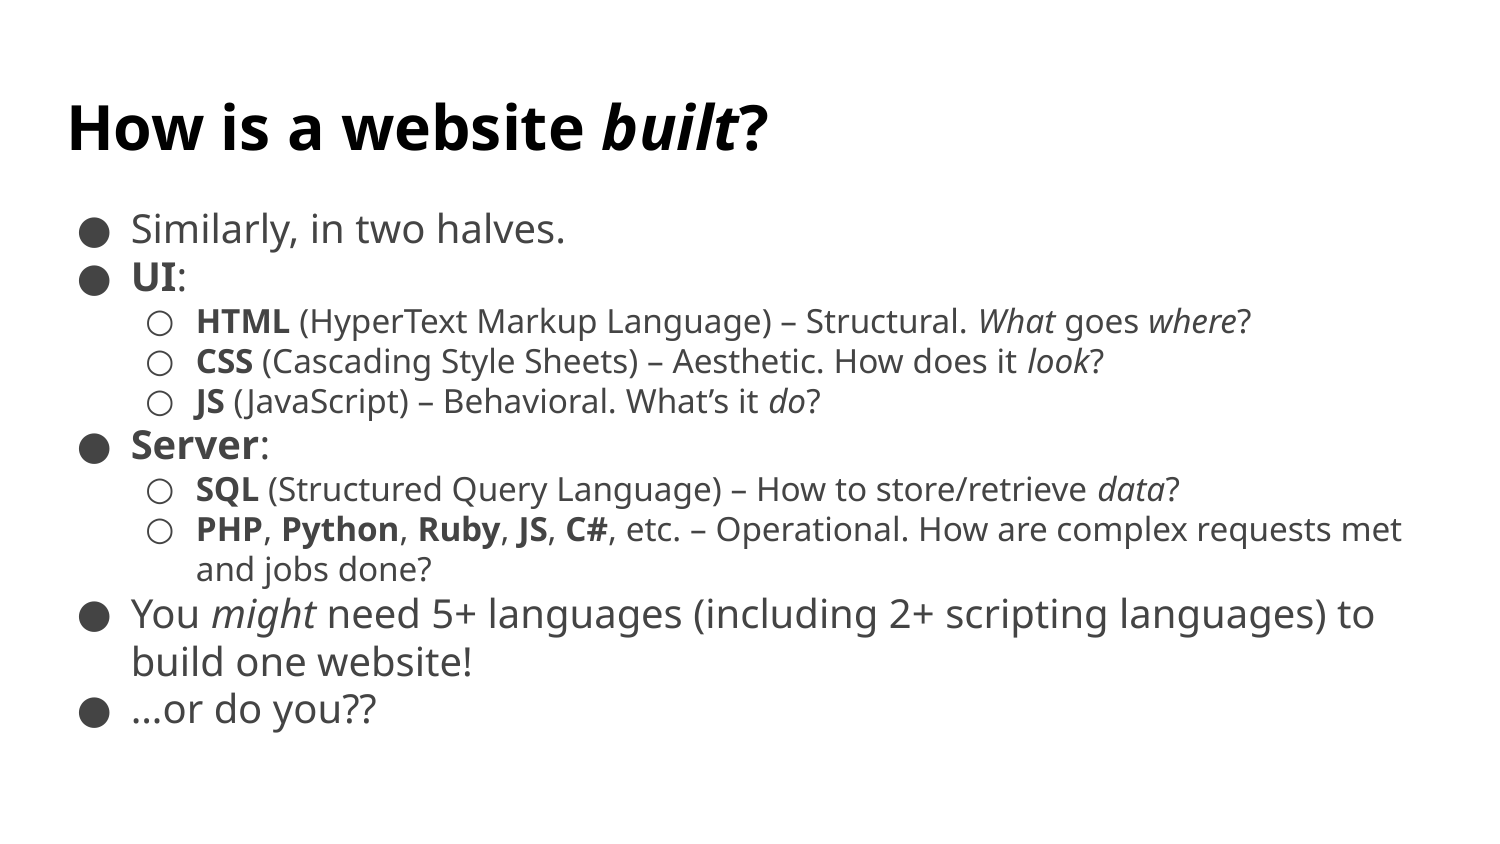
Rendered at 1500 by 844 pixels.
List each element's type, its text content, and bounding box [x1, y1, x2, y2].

title How is a website built? [51, 72, 1449, 176]
list Similarly, in two halves. UI: HTML (HyperText Markup Language) – Structural. What goes where? CSS (Cascading Style Sheets) – Aesthetic. How does it look? JS (JavaScript) – Behavioral. What’s it do? Server: SQL (Structured Query Language) – How to store/retrieve data? PHP, Python, Ruby, JS, C#, etc. – Operational. How are complex requests met and jobs done? You might need 5+ languages (including 2+ scripting languages) to build one website! …or do you?? [51, 189, 1449, 750]
